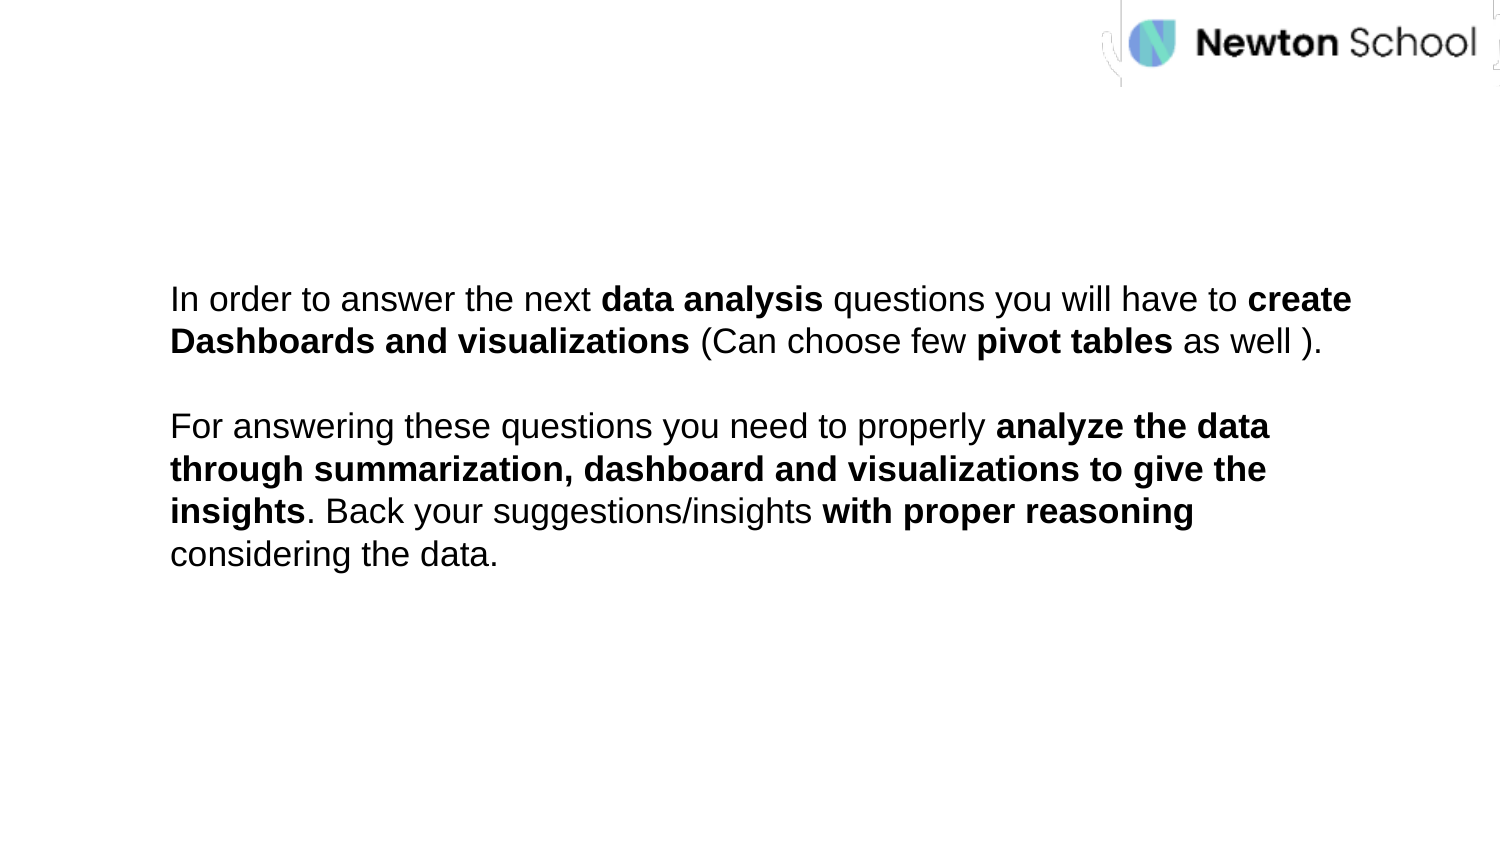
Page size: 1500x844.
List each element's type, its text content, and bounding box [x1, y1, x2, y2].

text_box In order to answer the next data analysis questions you will have to create Dashboards and visualizations (Can choose few pivot tables as well ). For answering these questions you need to properly analyze the data through summarization, dashboard and visualizations to give the insights. Back your suggestions/insights with proper reasoning considering the data. [154, 132, 1388, 757]
picture [1101, 0, 1500, 87]
